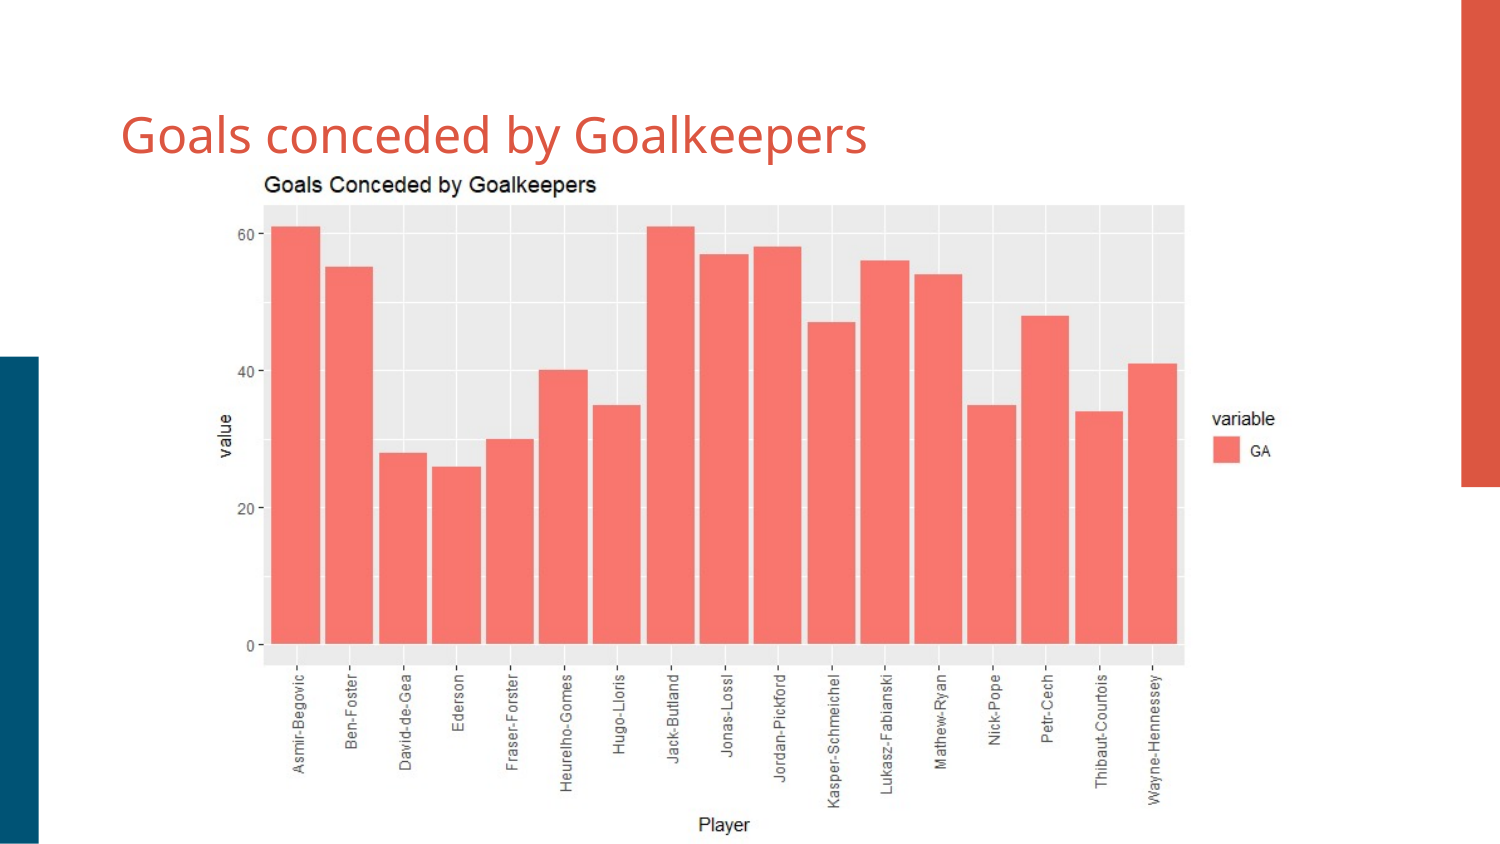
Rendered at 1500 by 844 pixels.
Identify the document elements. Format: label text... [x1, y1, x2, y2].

title Goals conceded by Goalkeepers [105, 101, 1429, 166]
picture [205, 165, 1294, 844]
